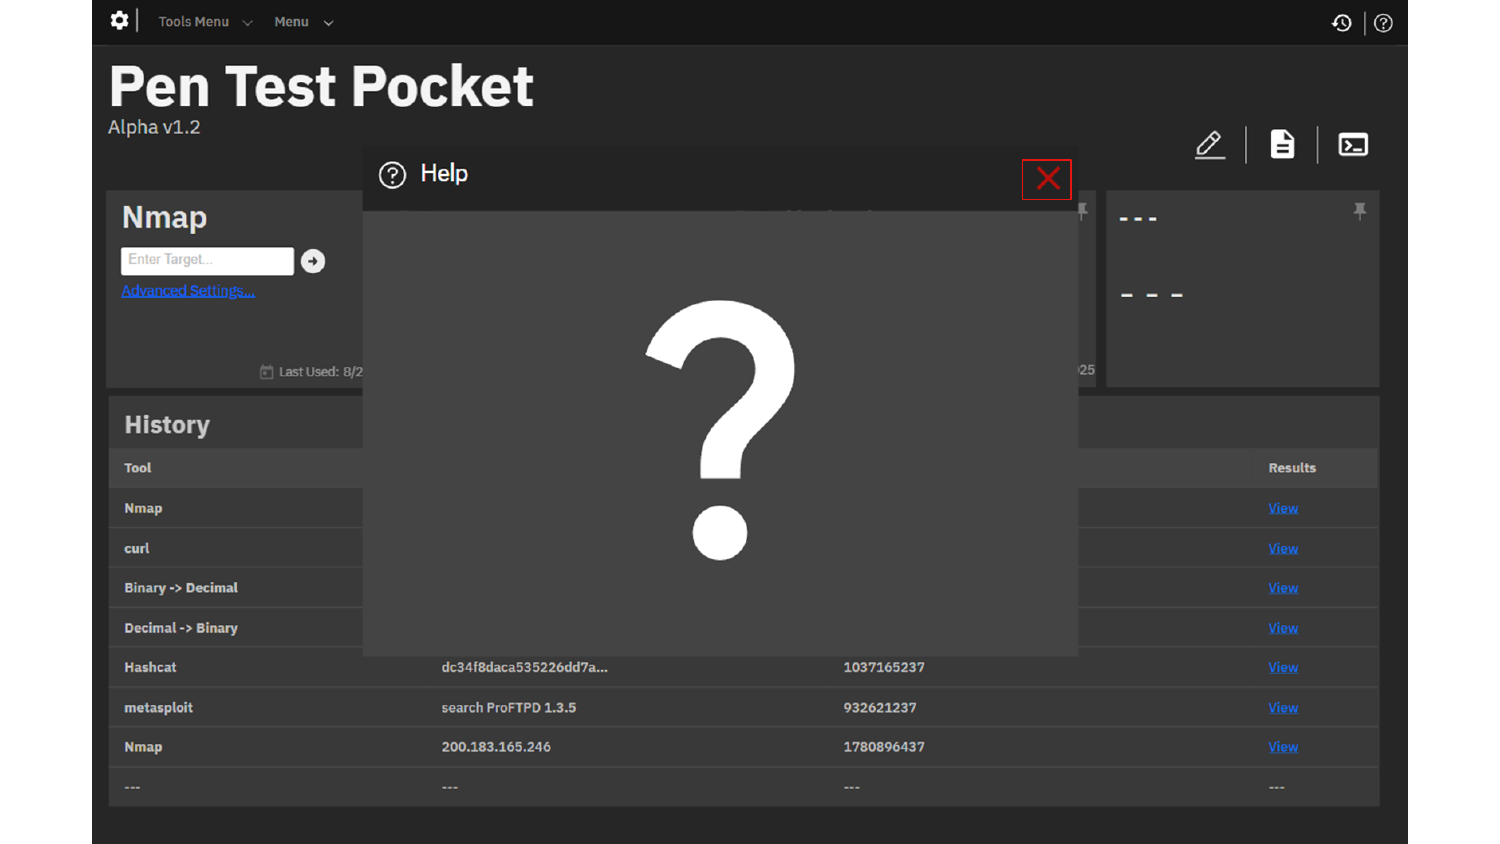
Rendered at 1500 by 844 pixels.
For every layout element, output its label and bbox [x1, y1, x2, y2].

picture [91, 0, 1409, 844]
